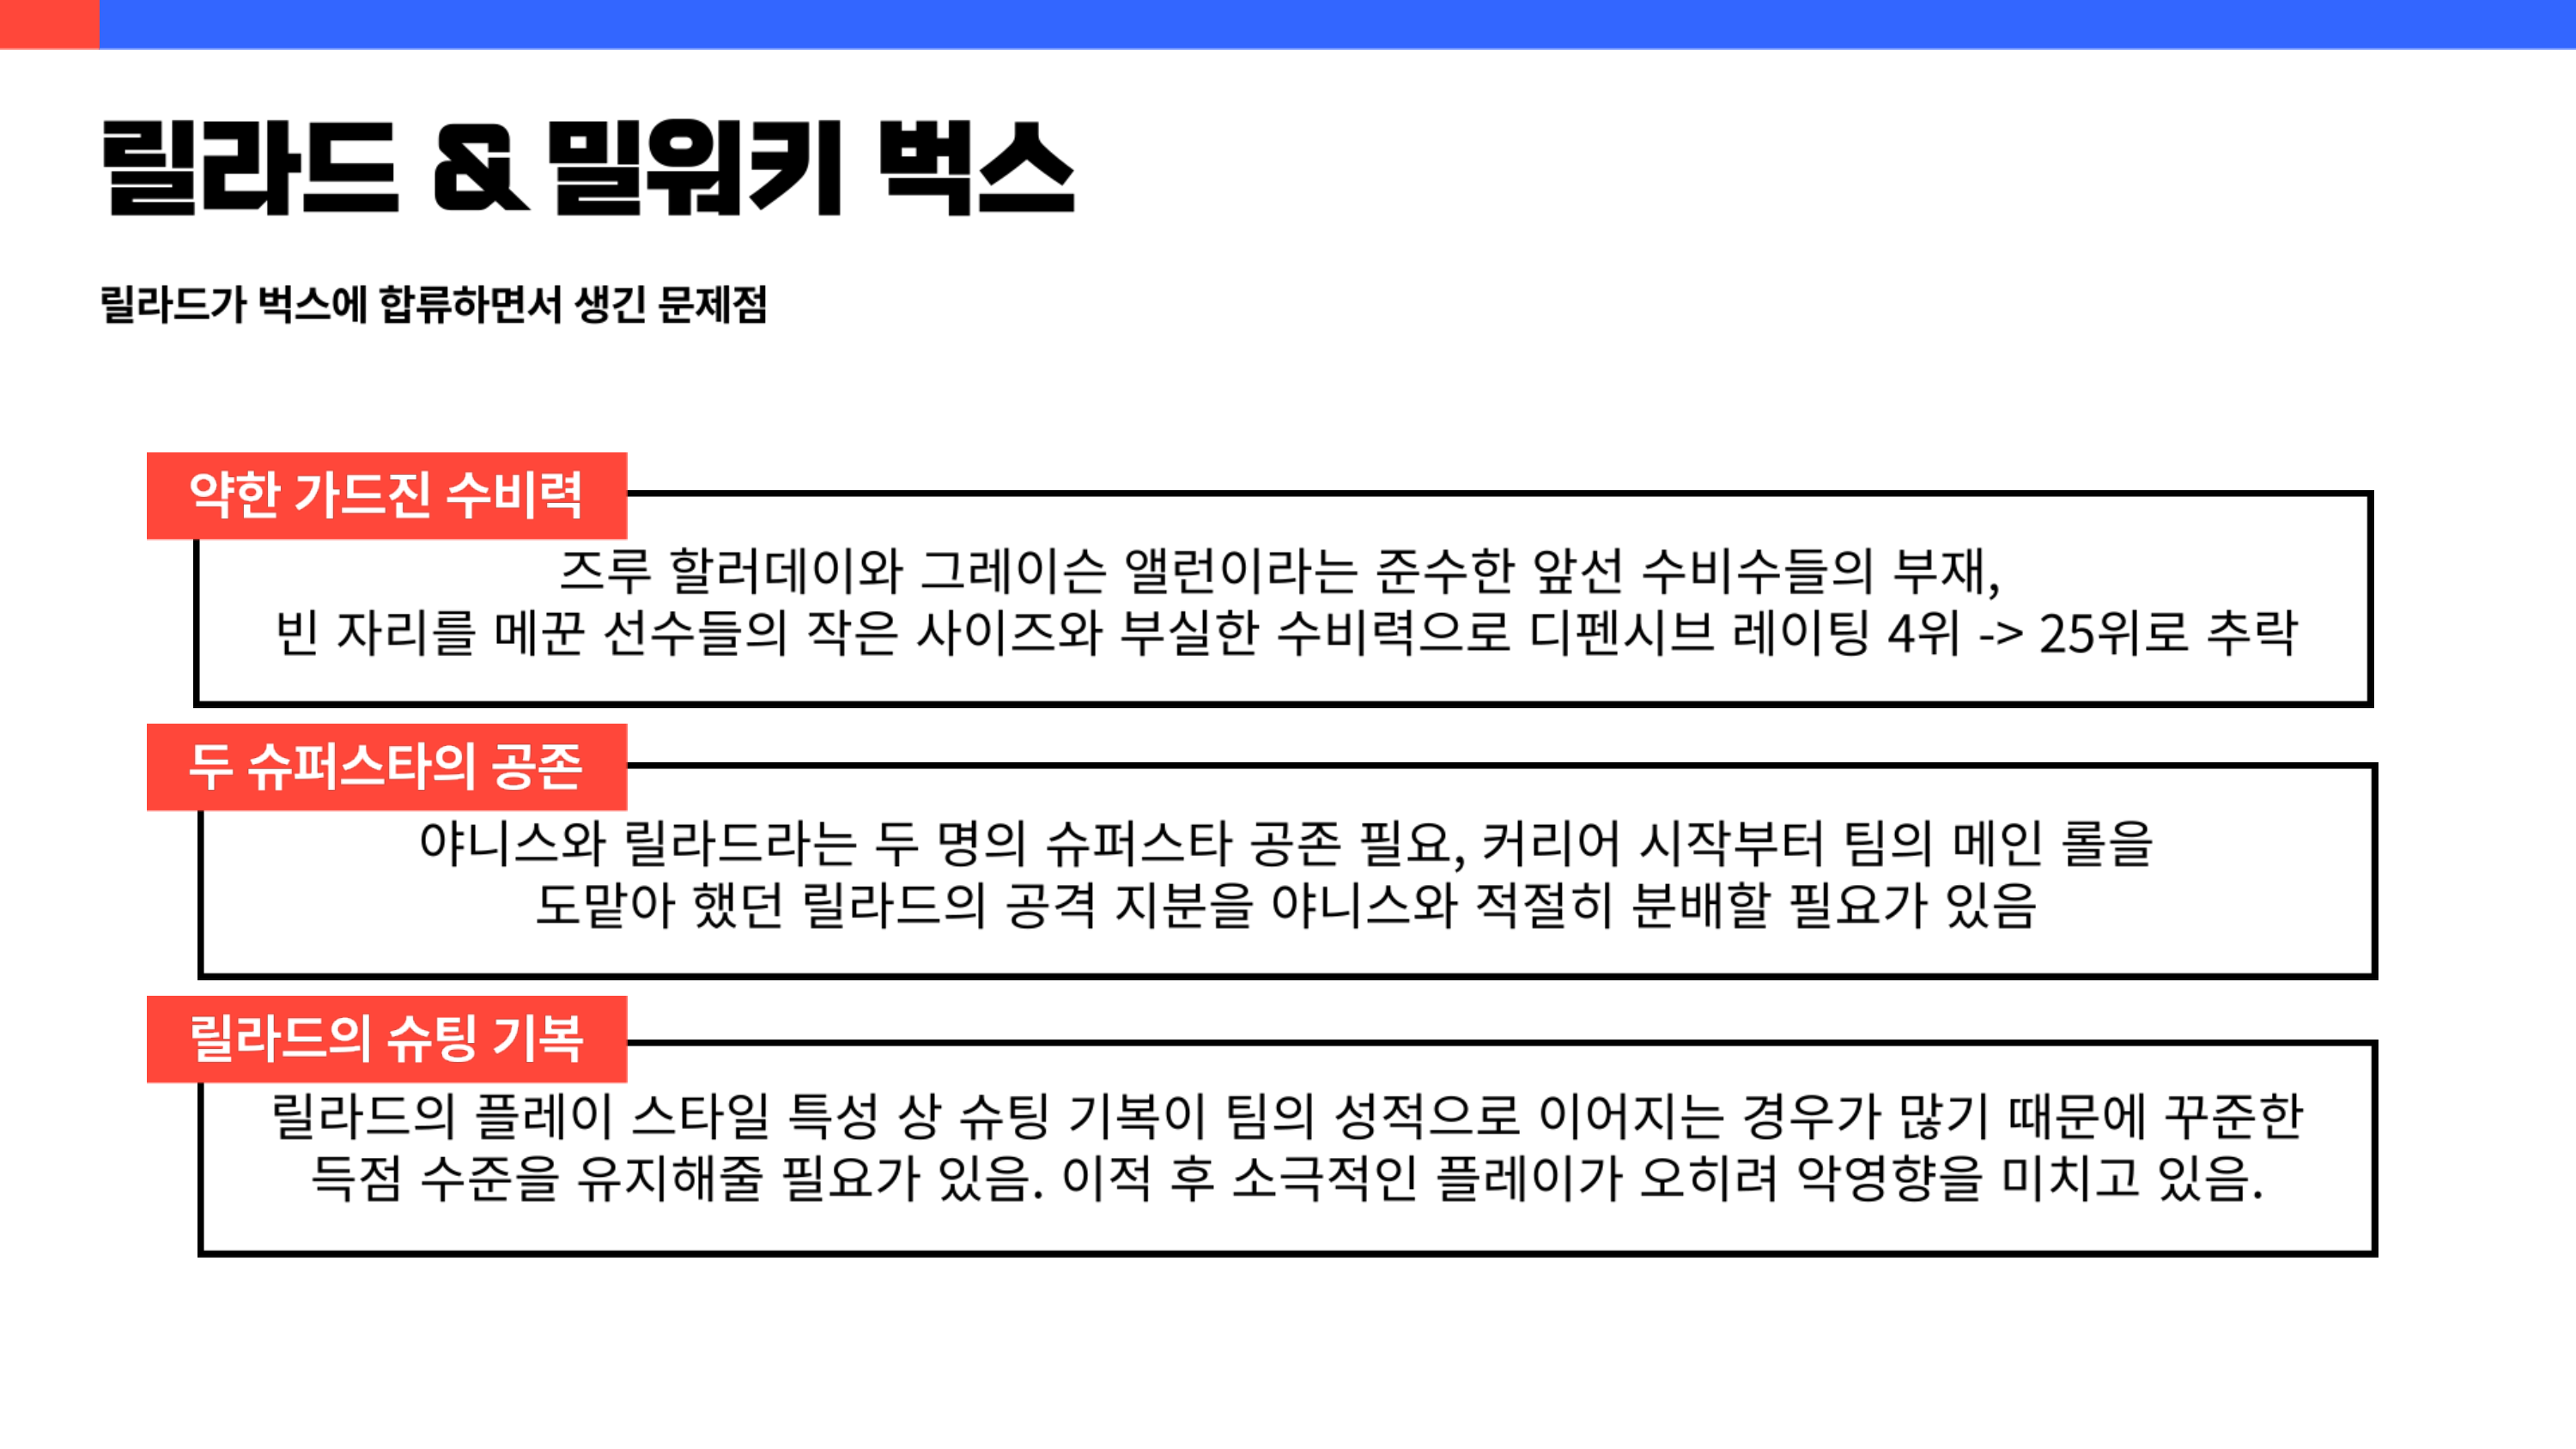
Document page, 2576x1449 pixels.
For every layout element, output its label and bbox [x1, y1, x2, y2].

text_box [197, 860, 337, 980]
text_box [193, 587, 229, 708]
picture [85, 439, 2391, 1264]
text_box [0, 0, 100, 50]
text_box [100, 0, 2576, 50]
picture [61, 53, 1189, 374]
text_box [678, 490, 2374, 708]
text_box [683, 762, 2379, 980]
text_box [684, 1040, 2379, 1058]
